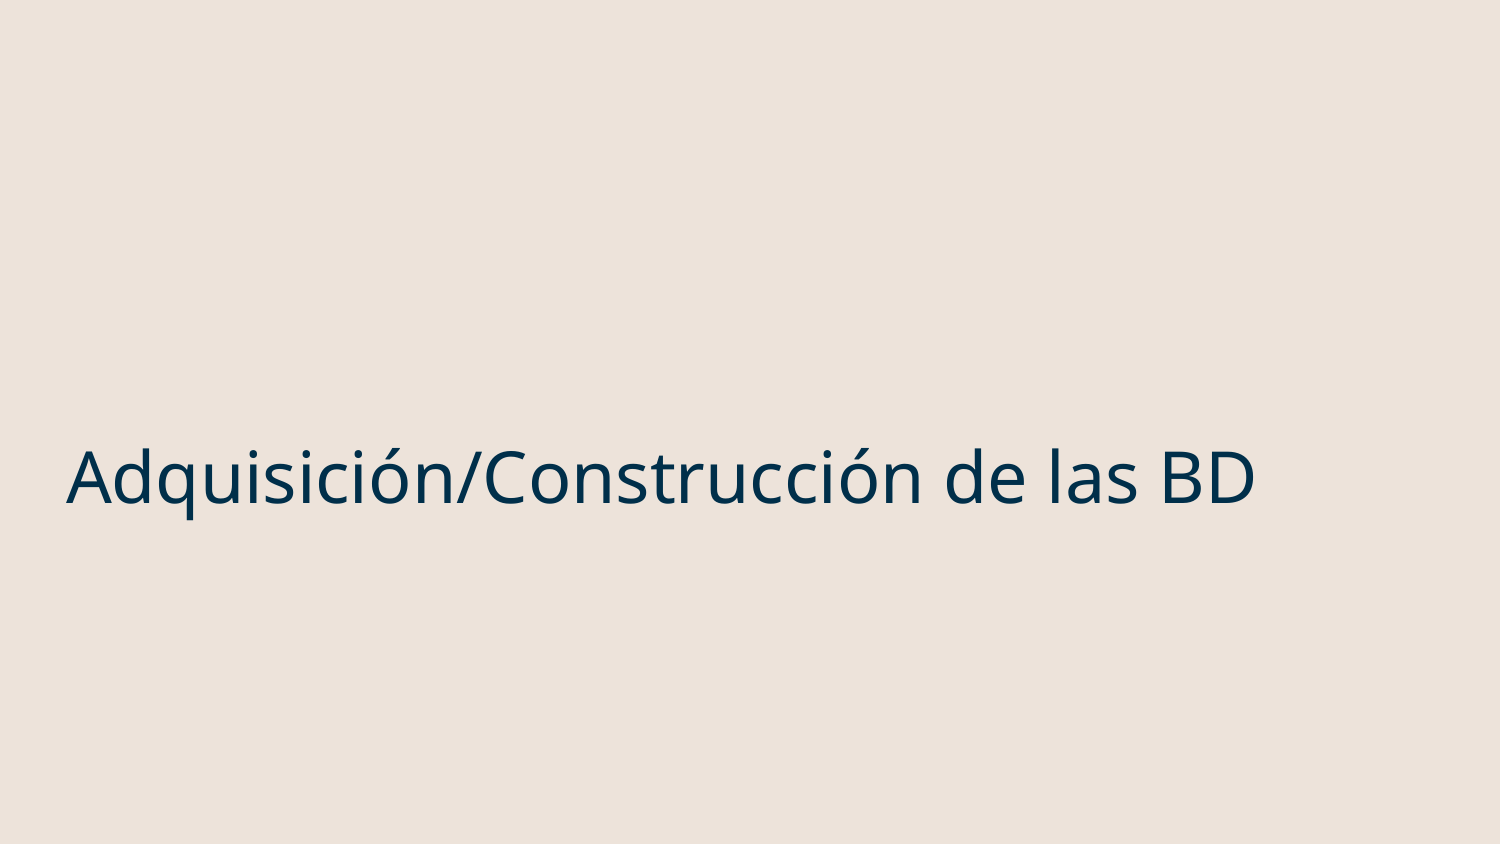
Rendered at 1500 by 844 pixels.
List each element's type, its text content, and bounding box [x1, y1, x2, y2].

title Adquisición/Construcción de las BD [51, 296, 1280, 553]
